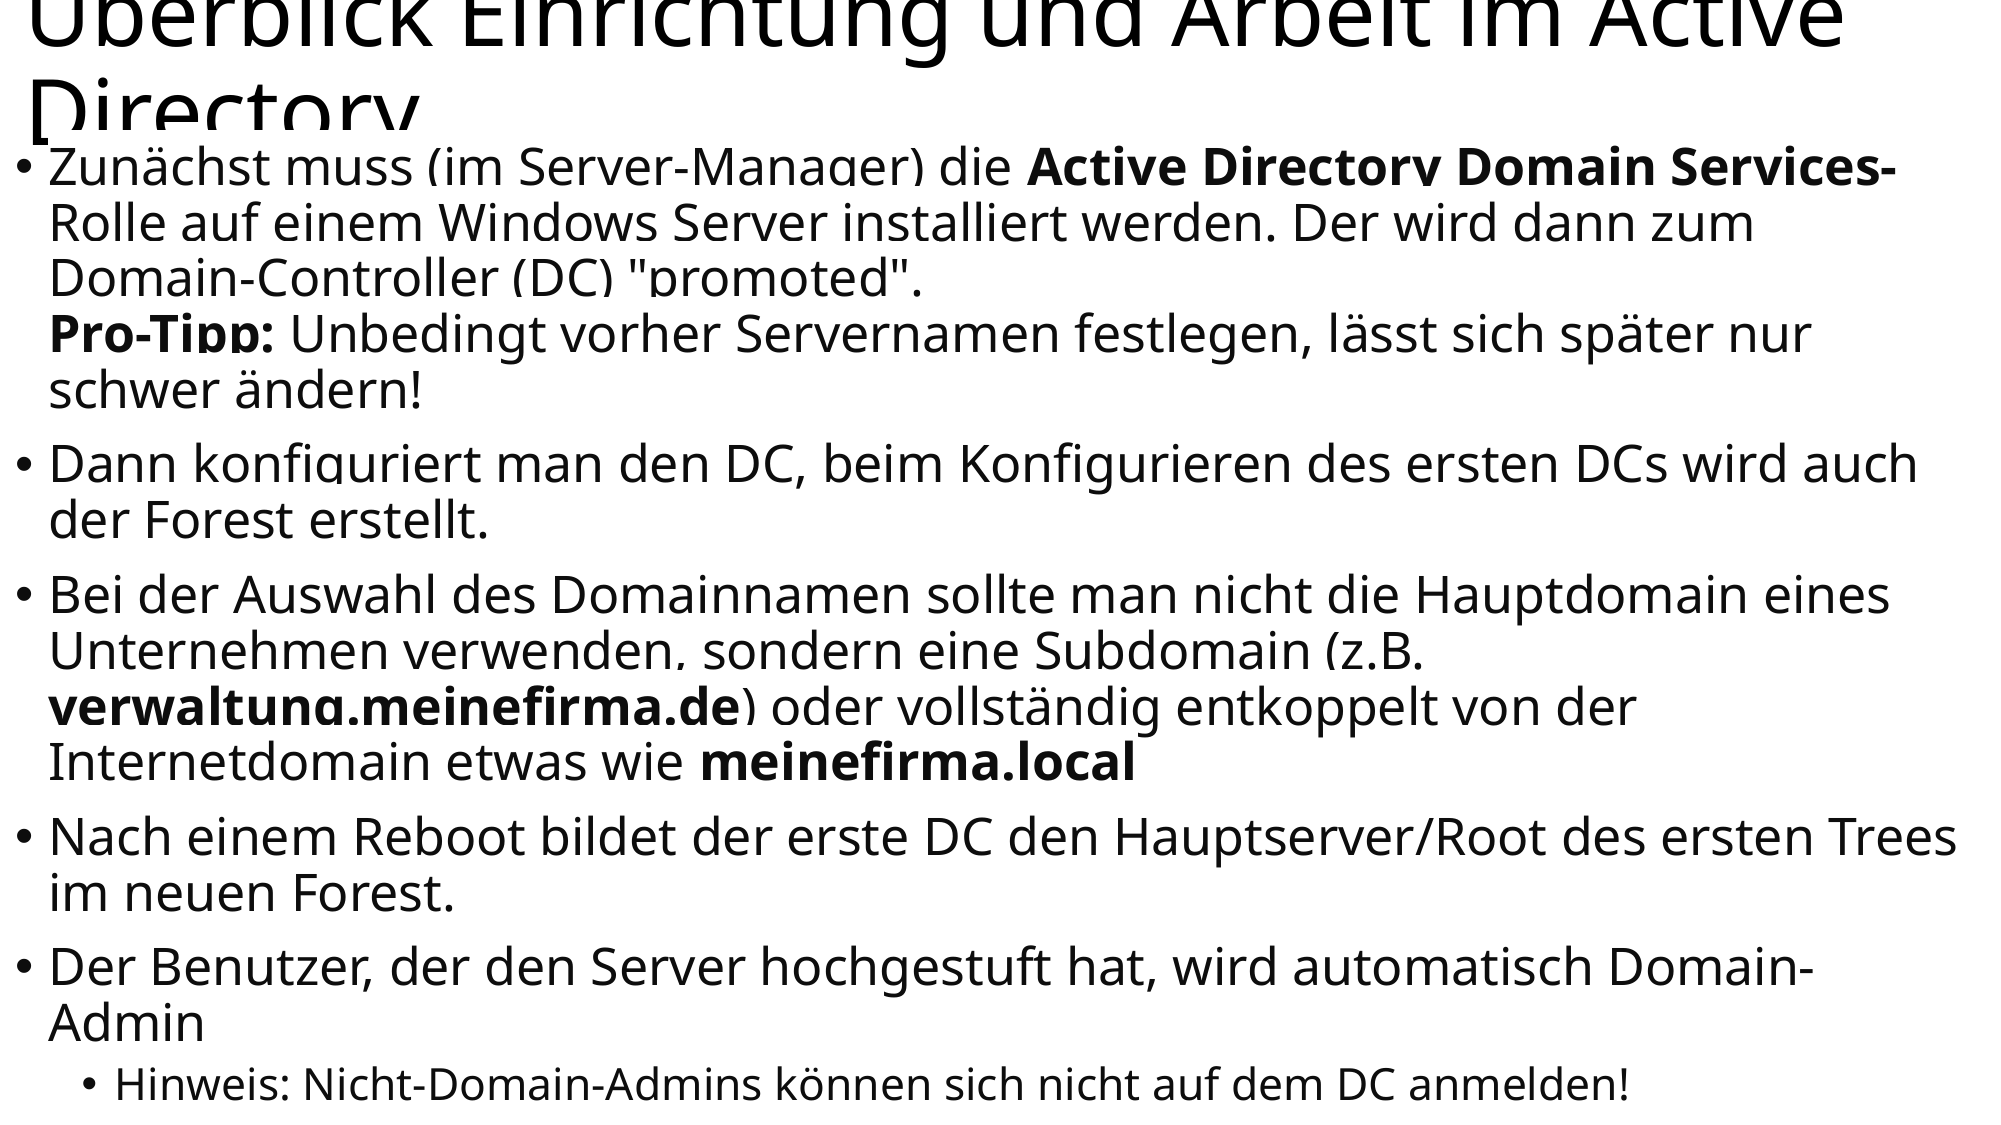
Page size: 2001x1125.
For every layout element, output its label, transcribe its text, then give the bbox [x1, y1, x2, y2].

list Zunächst muss (im Server-Manager) die Active Directory Domain Services-Rolle auf einem Windows Server installiert werden. Der wird dann zum Domain-Controller (DC) "promoted". Pro-Tipp: Unbedingt vorher Servernamen festlegen, lässt sich später nur schwer ändern! Dann konfiguriert man den DC, beim Konfigurieren des ersten DCs wird auch der Forest erstellt. Bei der Auswahl des Domainnamen sollte man nicht die Hauptdomain eines Unternehmen verwenden, sondern eine Subdomain (z.B. verwaltung.meinefirma.de) oder vollständig entkoppelt von der Internetdomain etwas wie meinefirma.local Nach einem Reboot bildet der erste DC den Hauptserver/Root des ersten Trees im neuen Forest. Der Benutzer, der den Server hochgestuft hat, wird automatisch Domain-Admin Hinweis: Nicht-Domain-Admins können sich nicht auf dem DC anmelden! [0, 132, 1991, 1125]
title Überblick Einrichtung und Arbeit im Active Directory [9, 0, 2000, 133]
